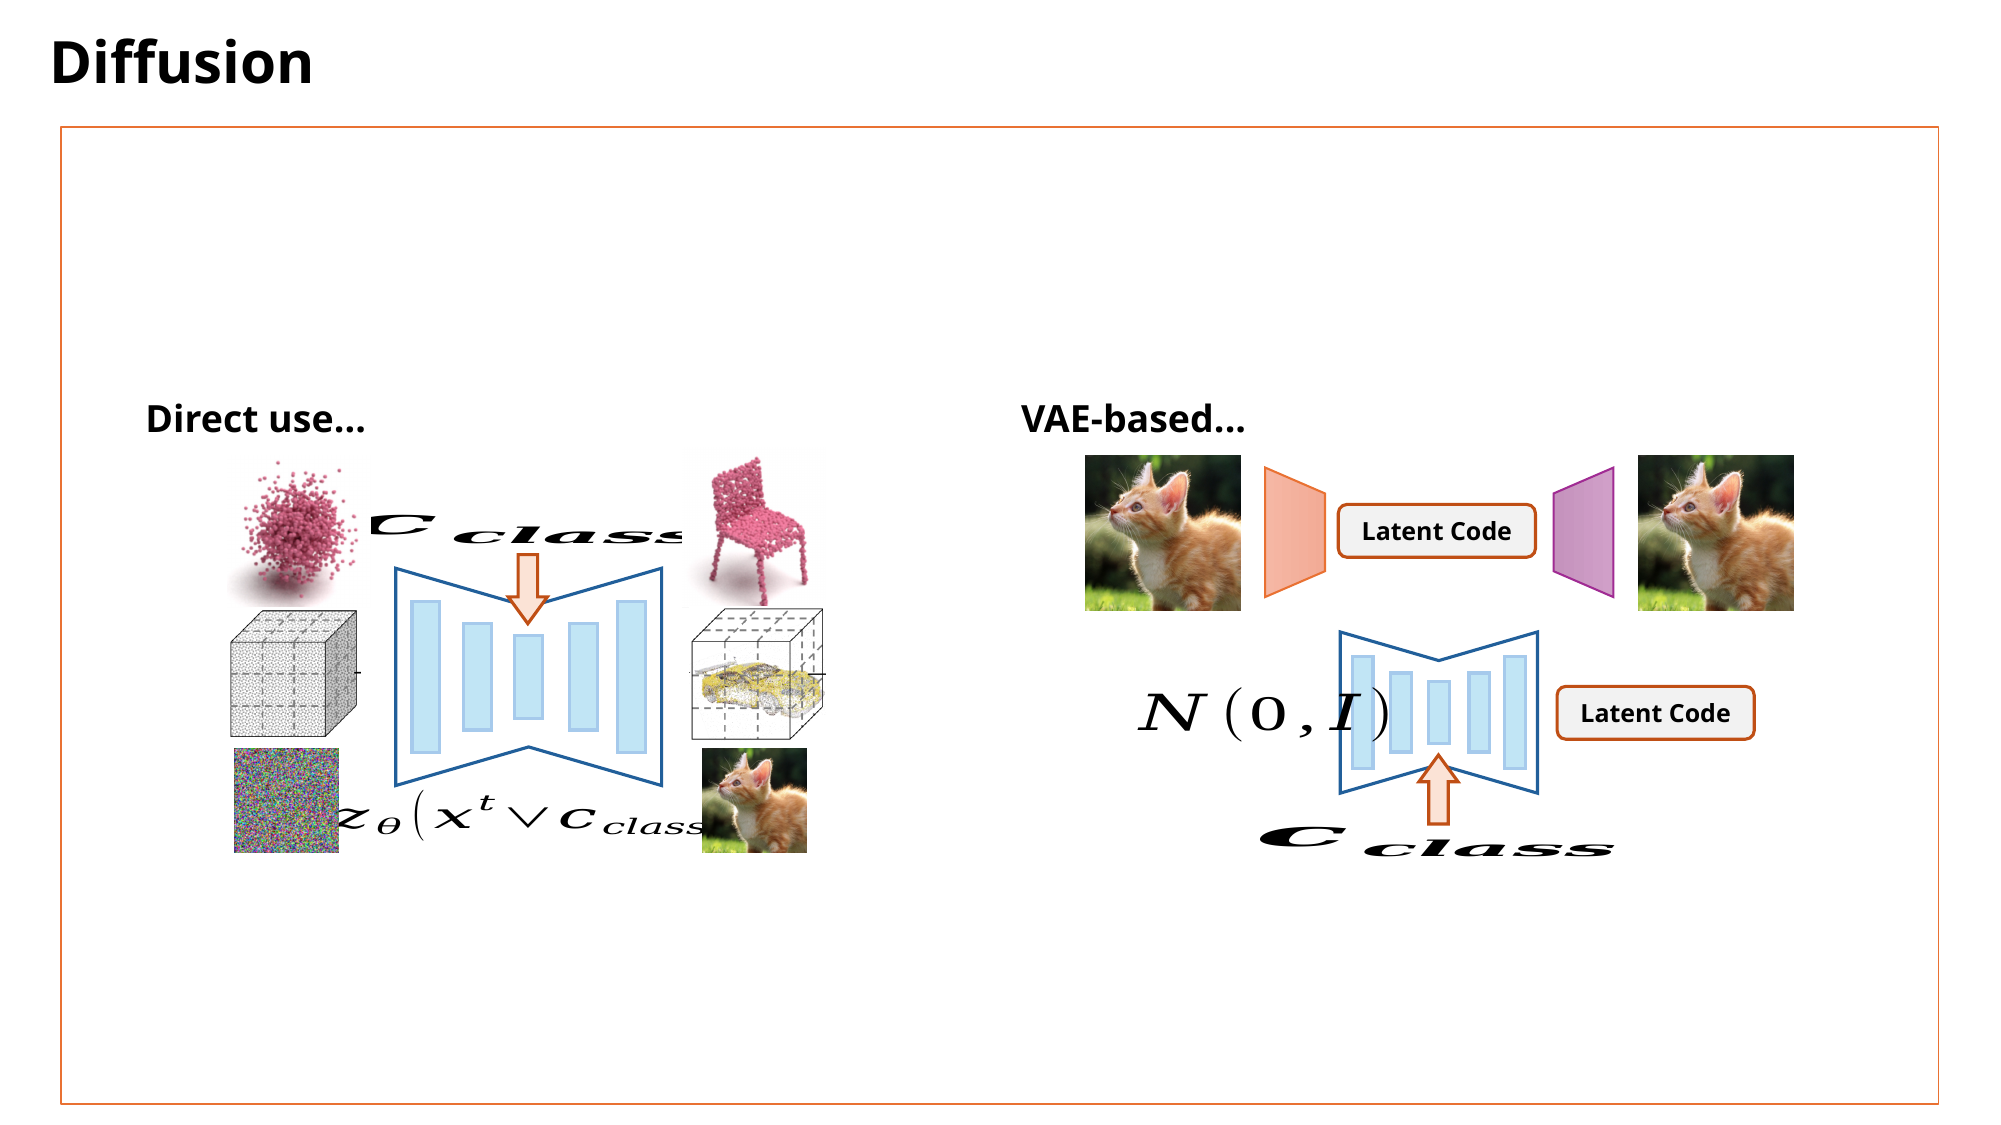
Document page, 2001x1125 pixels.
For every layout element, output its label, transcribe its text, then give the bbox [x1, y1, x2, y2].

text_box [1427, 794, 1450, 826]
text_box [395, 567, 663, 786]
picture [1638, 454, 1794, 611]
text_box Latent Code [1555, 684, 1756, 741]
text_box [1264, 465, 1327, 599]
picture [1084, 454, 1241, 611]
picture [234, 747, 339, 853]
picture [681, 446, 826, 741]
title Diffusion [34, 2, 1760, 128]
text_box [516, 553, 540, 567]
text_box Latent Code [1336, 502, 1538, 559]
text_box VAE-based... [1006, 387, 1672, 448]
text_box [1339, 631, 1538, 794]
text_box Direct use... [130, 387, 788, 448]
text_box [1552, 466, 1615, 599]
picture [701, 747, 807, 853]
picture [225, 455, 371, 740]
text_box [61, 127, 1939, 1104]
